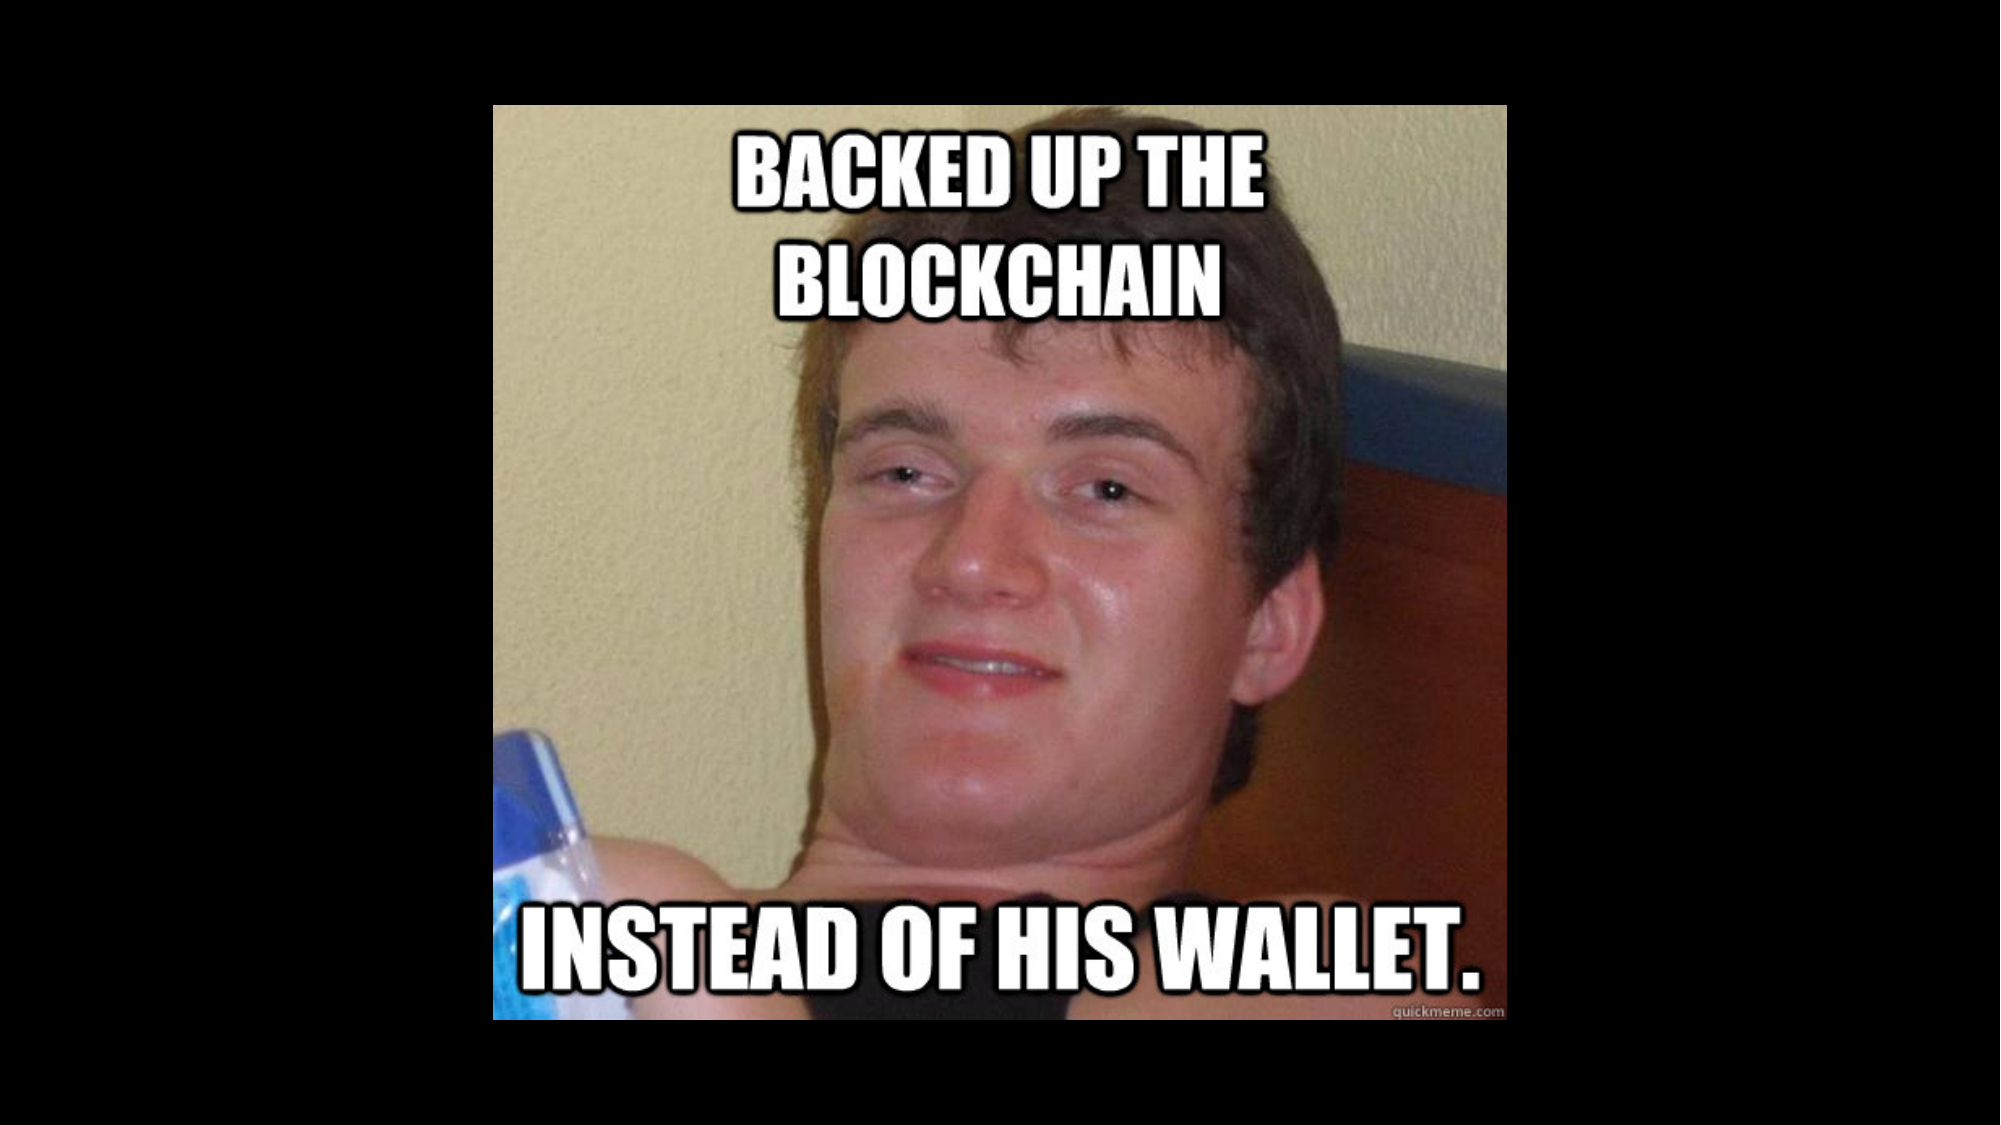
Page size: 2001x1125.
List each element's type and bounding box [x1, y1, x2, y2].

picture [493, 105, 1507, 1020]
